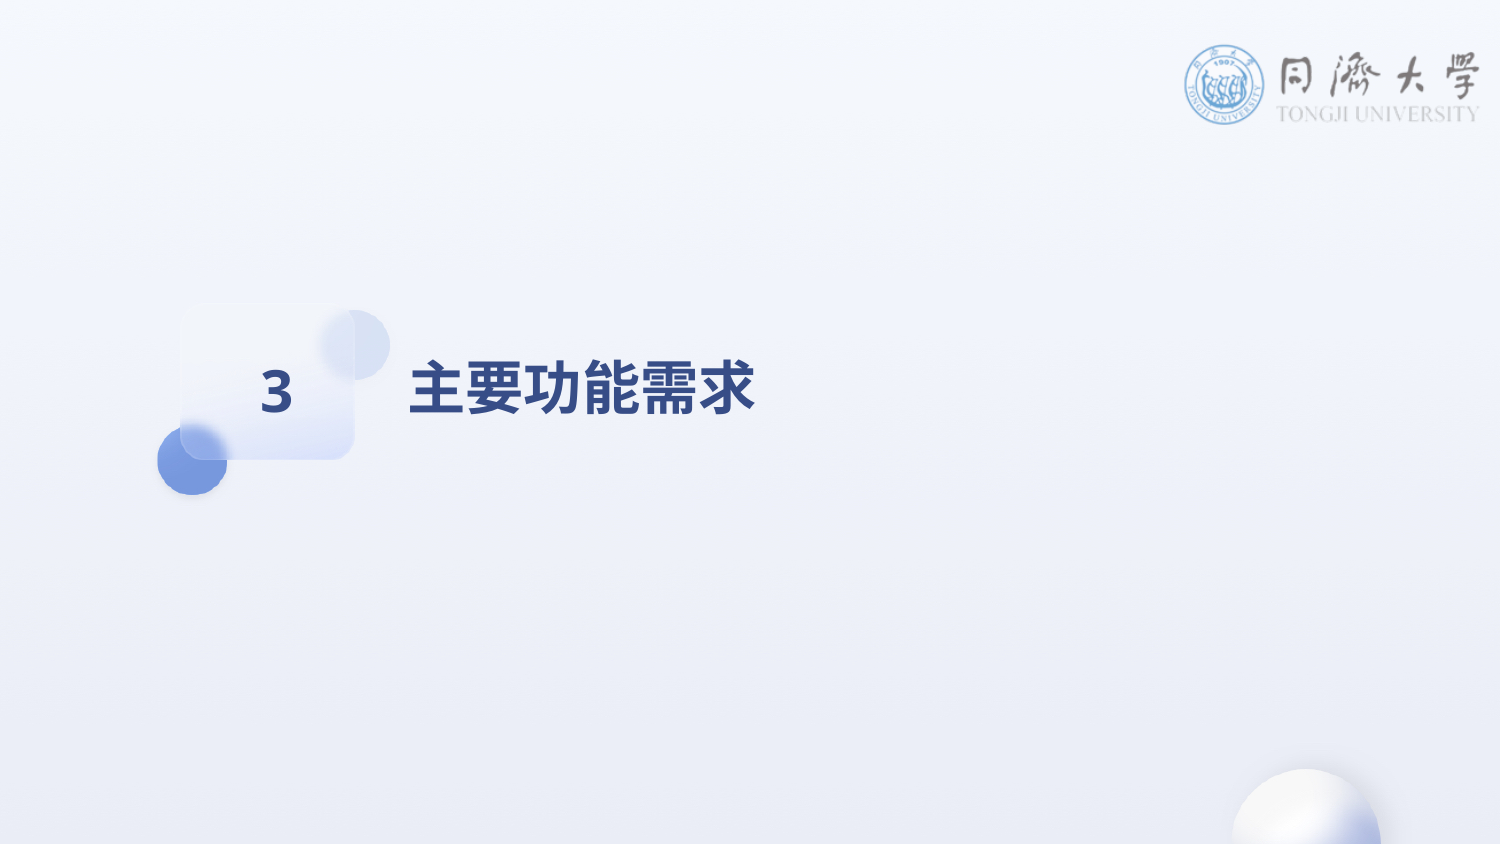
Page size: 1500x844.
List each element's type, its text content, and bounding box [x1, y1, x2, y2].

picture [0, 0, 1500, 844]
text_box 3 [202, 338, 352, 443]
text_box 主要功能需求 [391, 323, 1425, 438]
